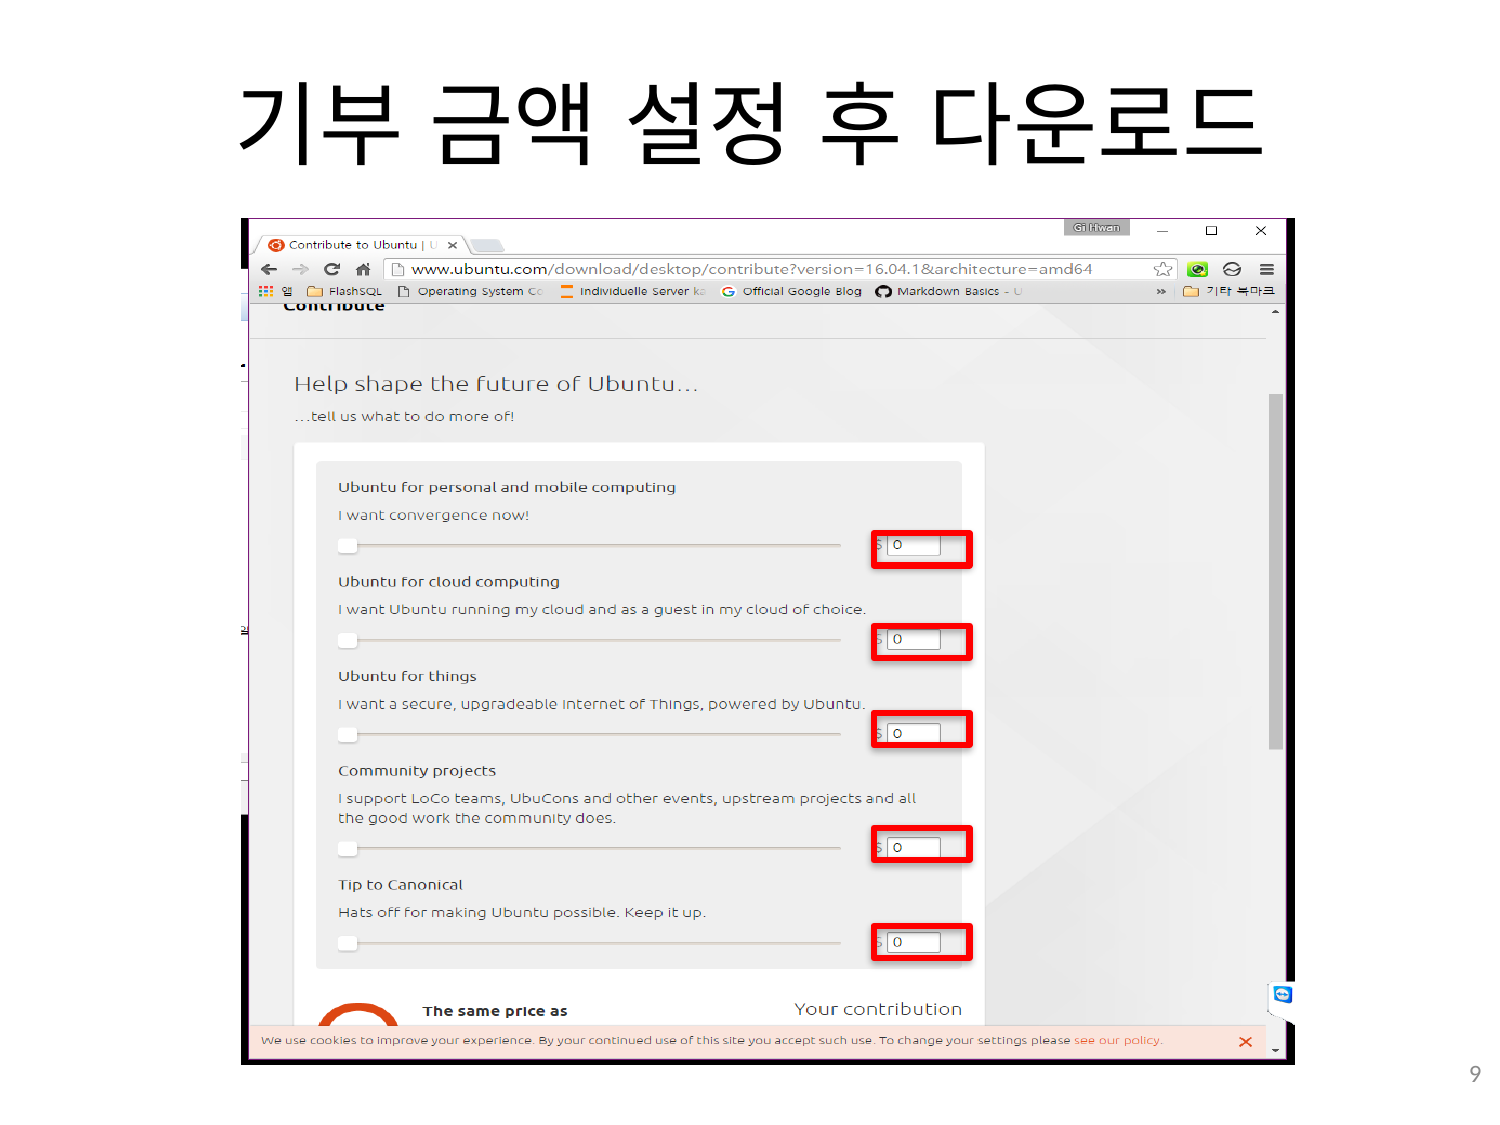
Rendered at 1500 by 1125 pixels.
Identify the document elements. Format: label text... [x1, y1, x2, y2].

picture [241, 218, 1296, 1066]
title 기부 금액 설정 후 다운로드 [101, 45, 1402, 198]
slide_number 9 [1146, 1042, 1497, 1103]
